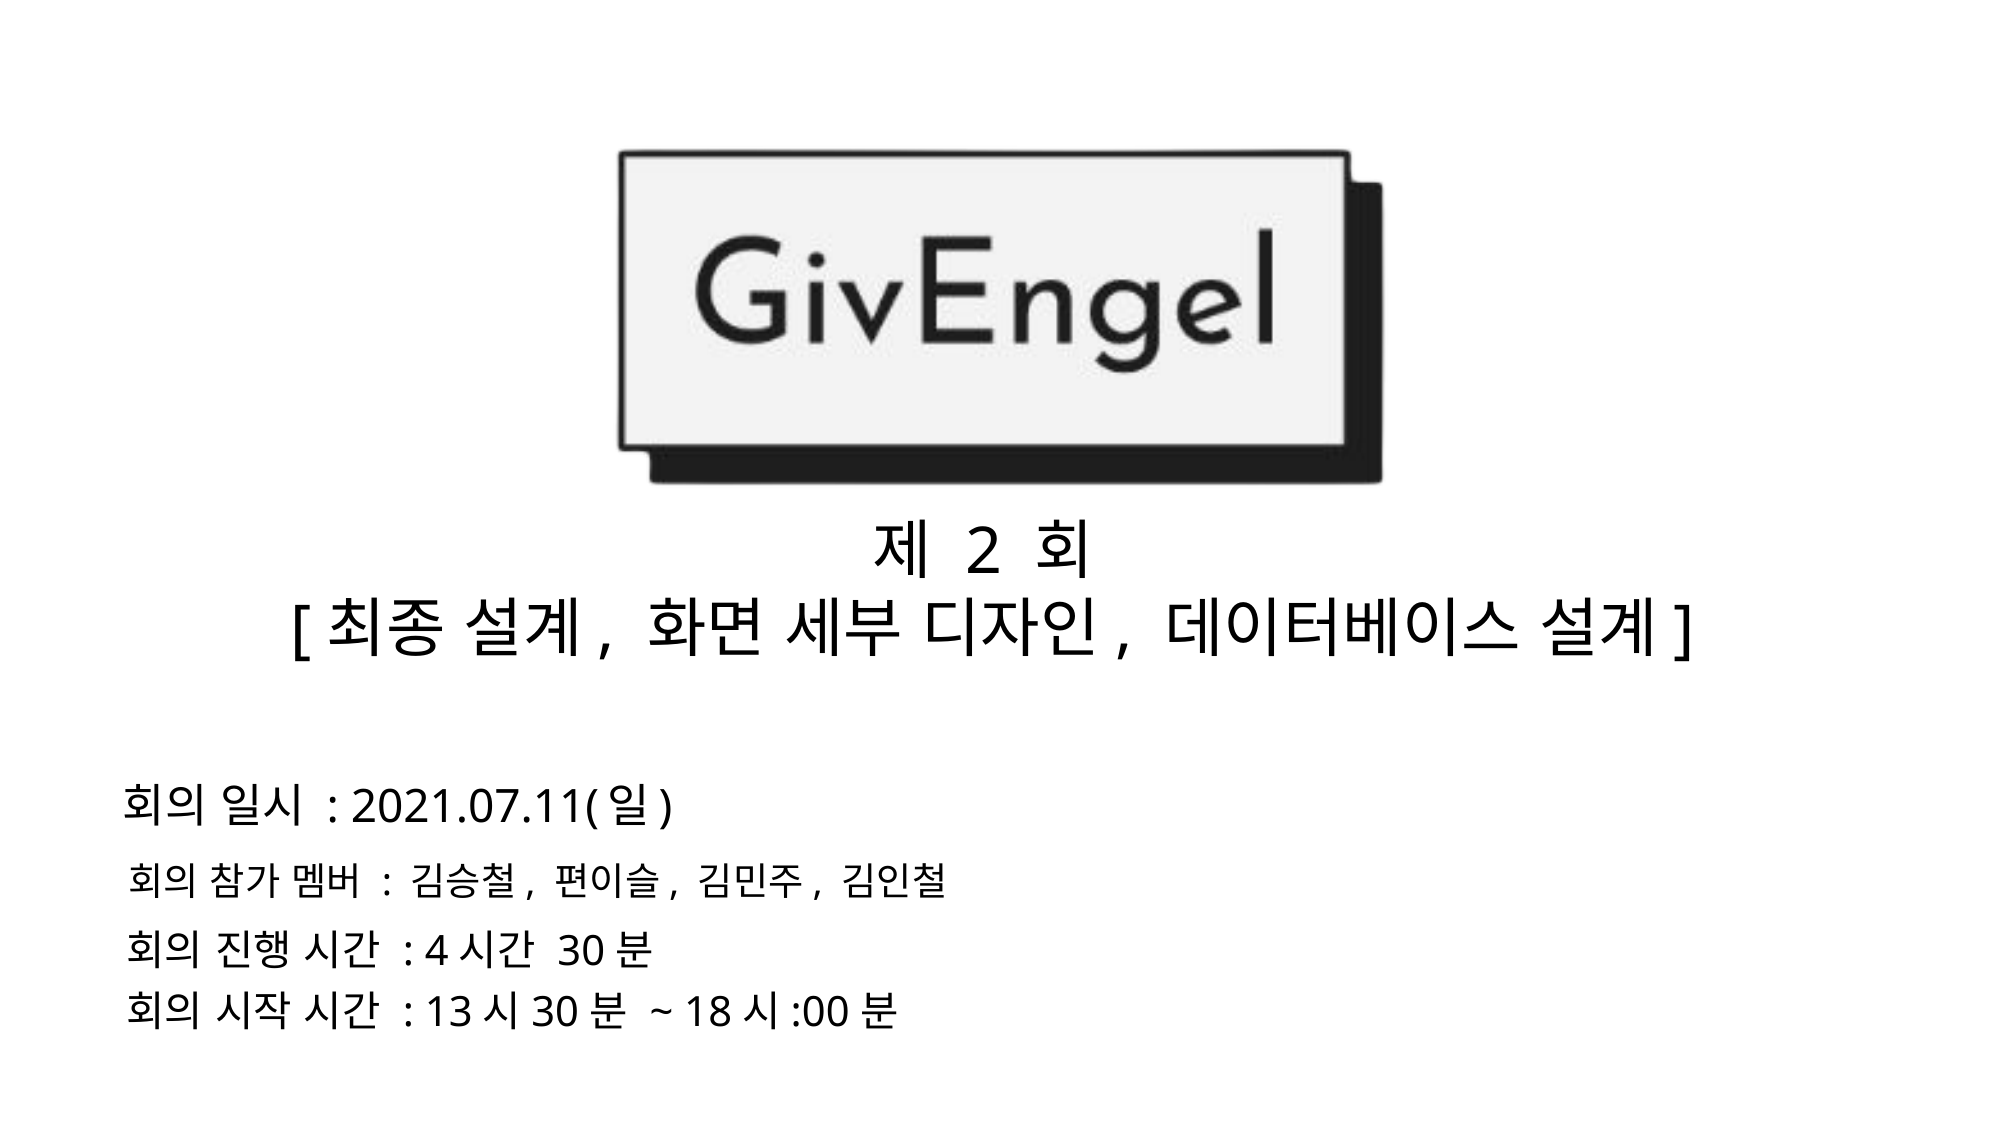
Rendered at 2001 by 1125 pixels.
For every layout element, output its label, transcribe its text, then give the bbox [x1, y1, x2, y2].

text_box 제 2 회 [최종 설계, 화면 세부 디자인, 데이터베이스 설계] [242, 500, 1743, 672]
text_box 회의 참가 멤버 : 김승철, 편이슬, 김민주, 김인철 [113, 845, 1000, 912]
text_box 회의 시작 시간 : 13시30분 ~ 18시:00분 [111, 977, 959, 1044]
picture [504, 70, 1496, 586]
text_box 회의 진행 시간 : 4시간 30분 [111, 915, 811, 977]
text_box 회의 일시 : 2021.07.11(일) [107, 744, 834, 840]
